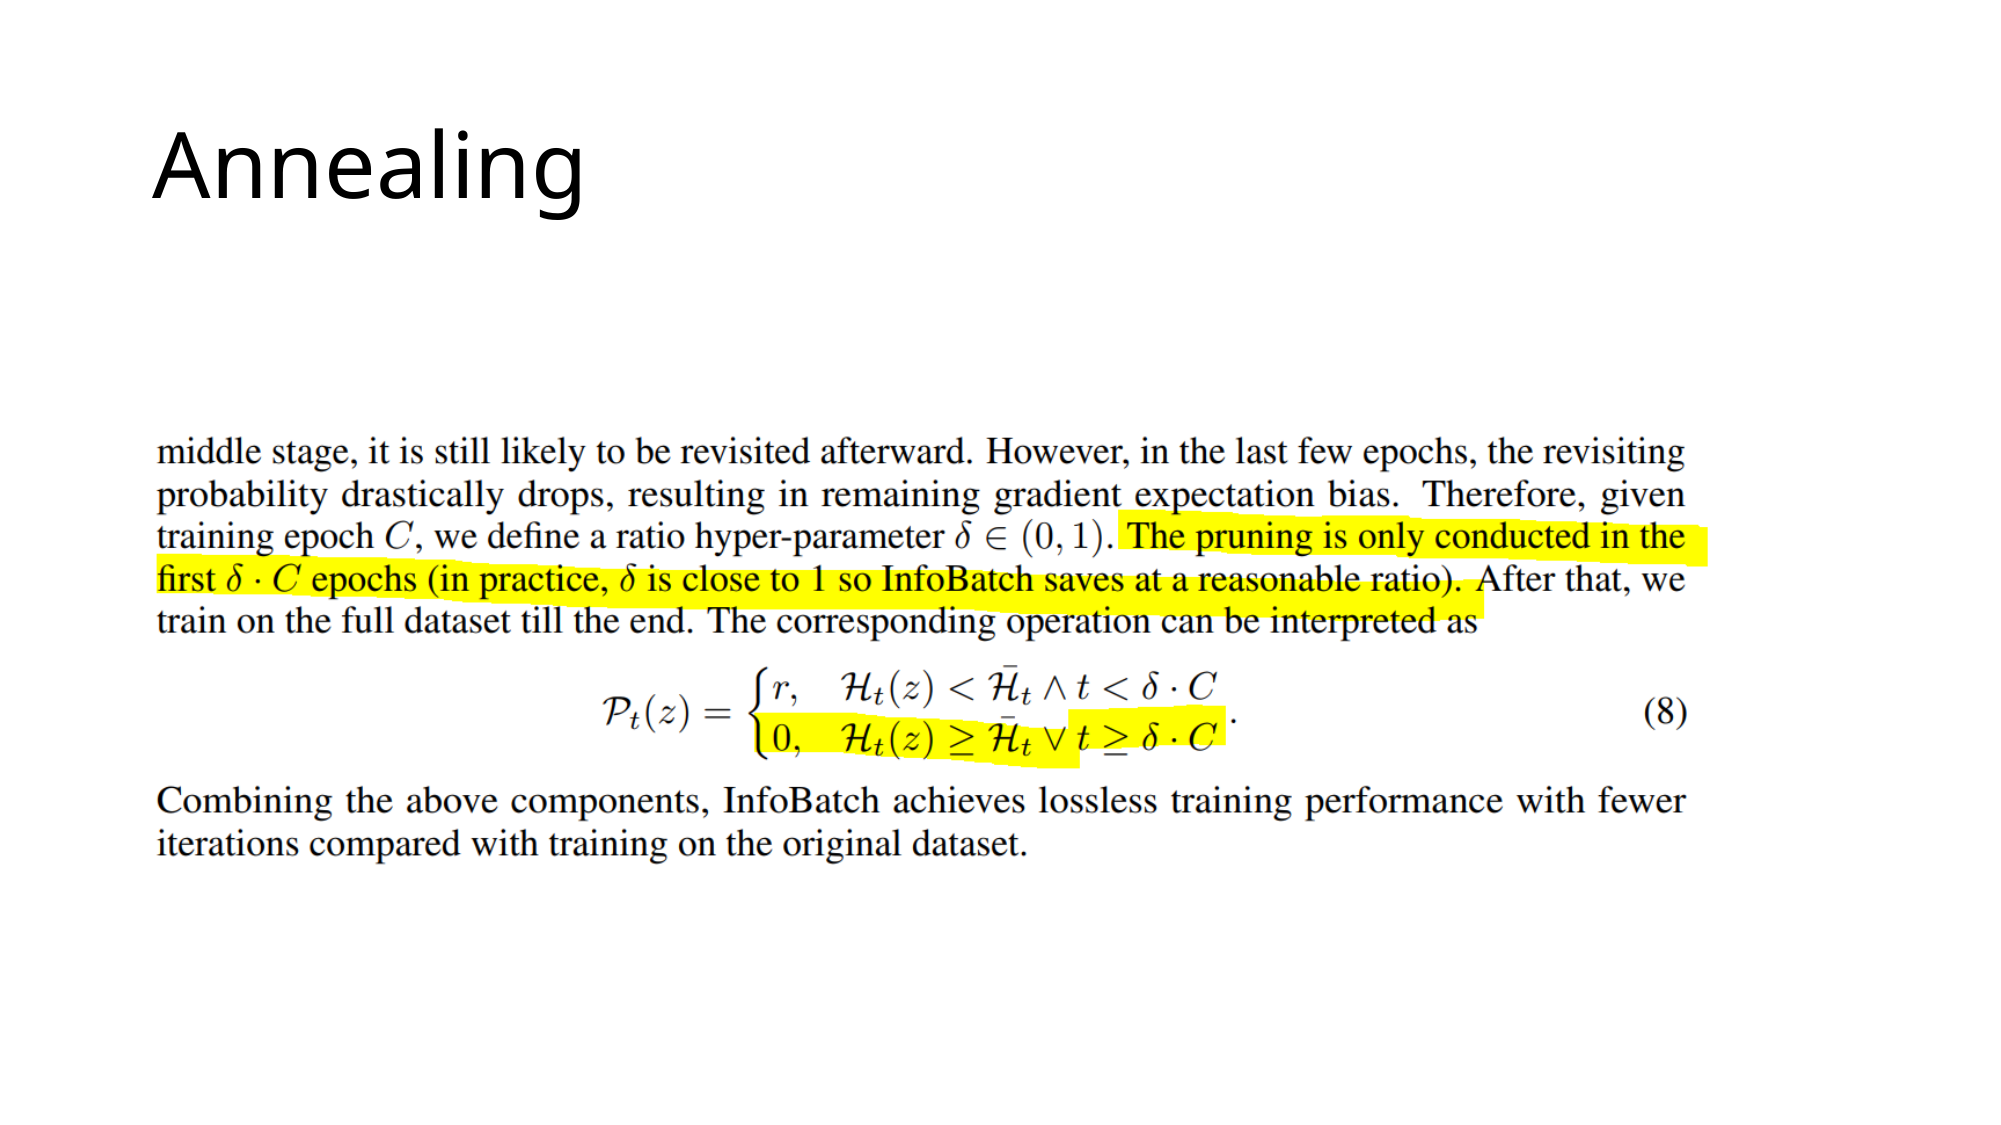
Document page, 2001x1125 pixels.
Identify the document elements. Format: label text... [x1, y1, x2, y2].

title Annealing [137, 59, 1863, 278]
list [137, 403, 1863, 910]
